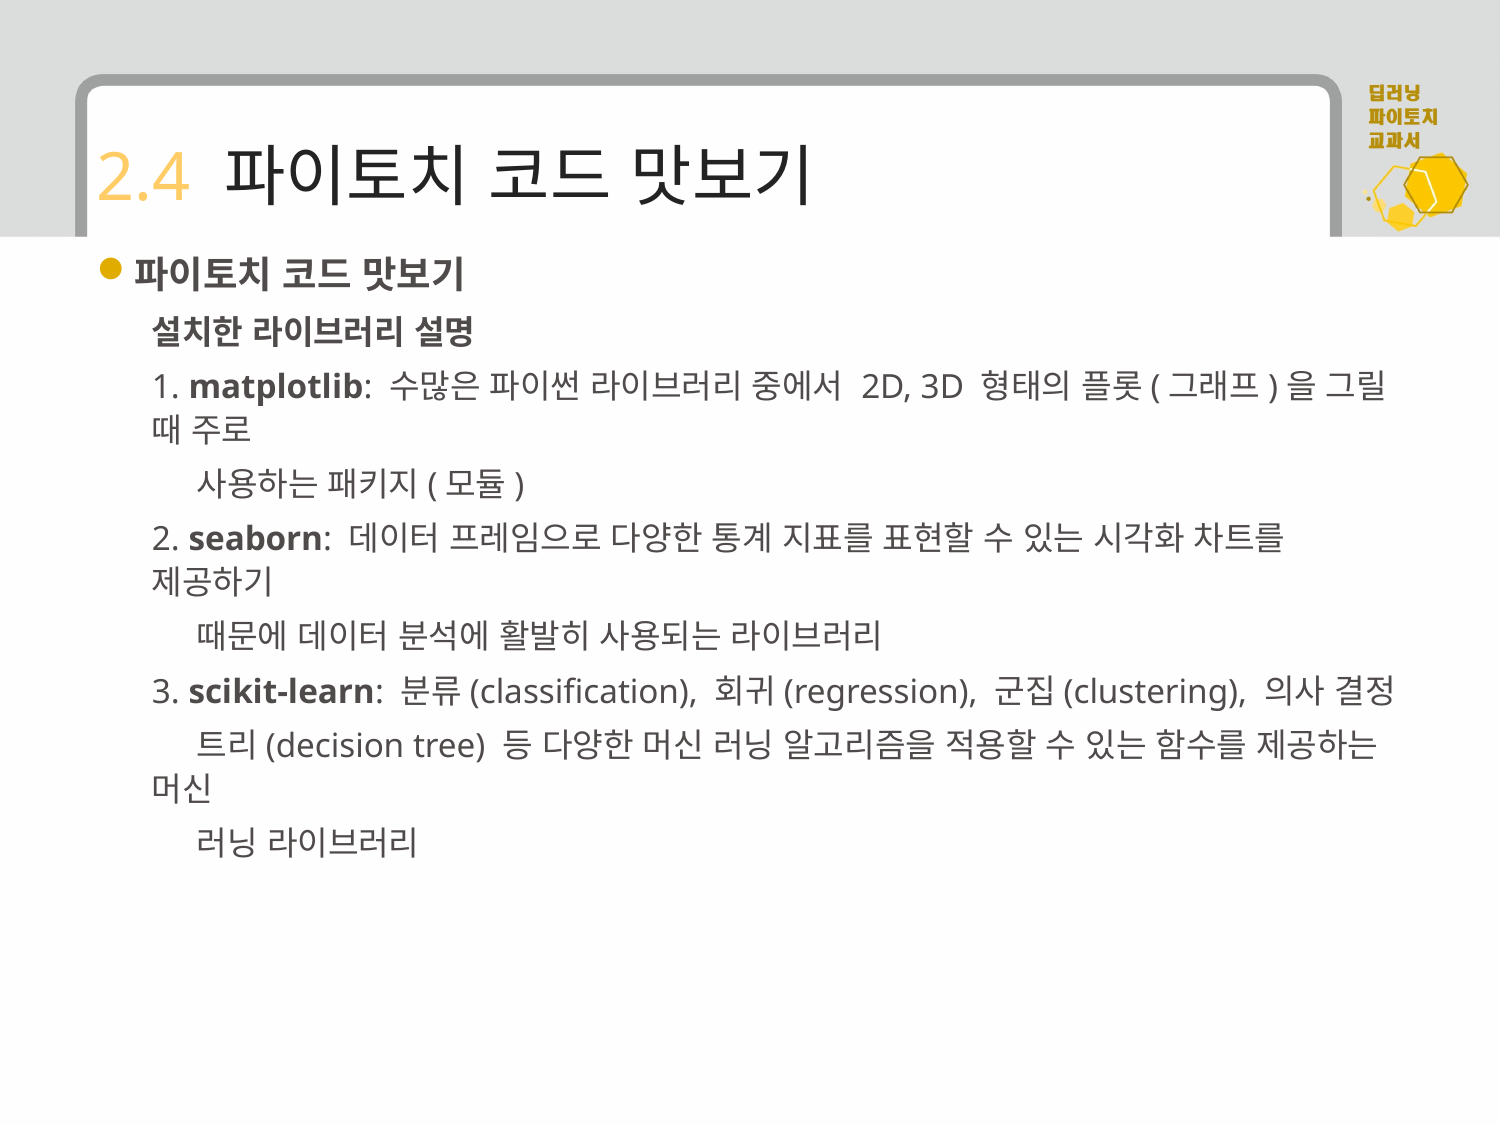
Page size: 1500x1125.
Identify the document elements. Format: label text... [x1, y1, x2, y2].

picture [0, 0, 1500, 1125]
title 2.4 파이토치 코드 맛보기 [81, 90, 1412, 222]
list 파이토치 코드 맛보기 설치한 라이브러리 설명 1. matplotlib: 수많은 파이썬 라이브러리 중에서 2D, 3D 형태의 플롯(그래프)을 그릴 때 주로 사용하는 패키지(모듈) 2. seaborn: 데이터 프레임으로 다양한 통계 지표를 표현할 수 있는 시각화 차트를 제공하기 때문에 데이터 분석에 활발히 사용되는 라이브러리 3. scikit-learn: 분류(classification), 회귀(regression), 군집(clustering), 의사 결정 트리(decision tree) 등 다양한 머신 러닝 알고리즘을 적용할 수 있는 함수를 제공하는 머신 러닝 라이브러리 [81, 239, 1412, 1054]
